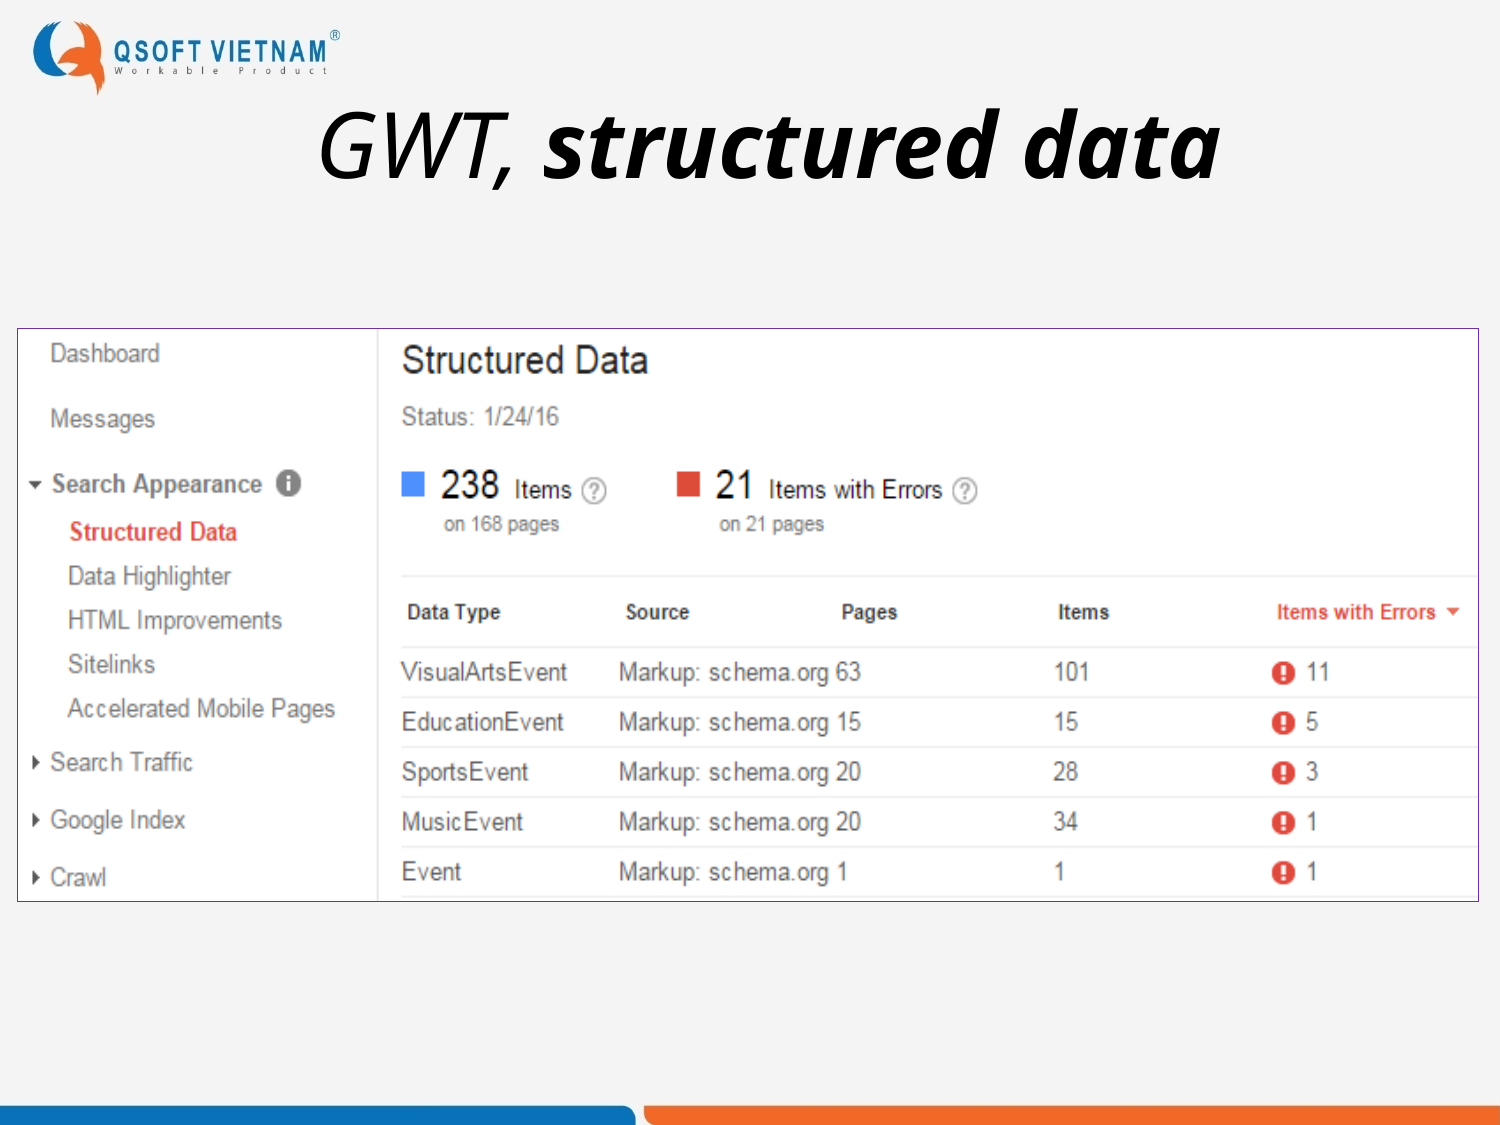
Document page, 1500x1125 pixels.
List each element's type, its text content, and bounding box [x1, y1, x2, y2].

picture [0, 0, 1500, 1125]
title GWT, structured data [93, 81, 1445, 204]
